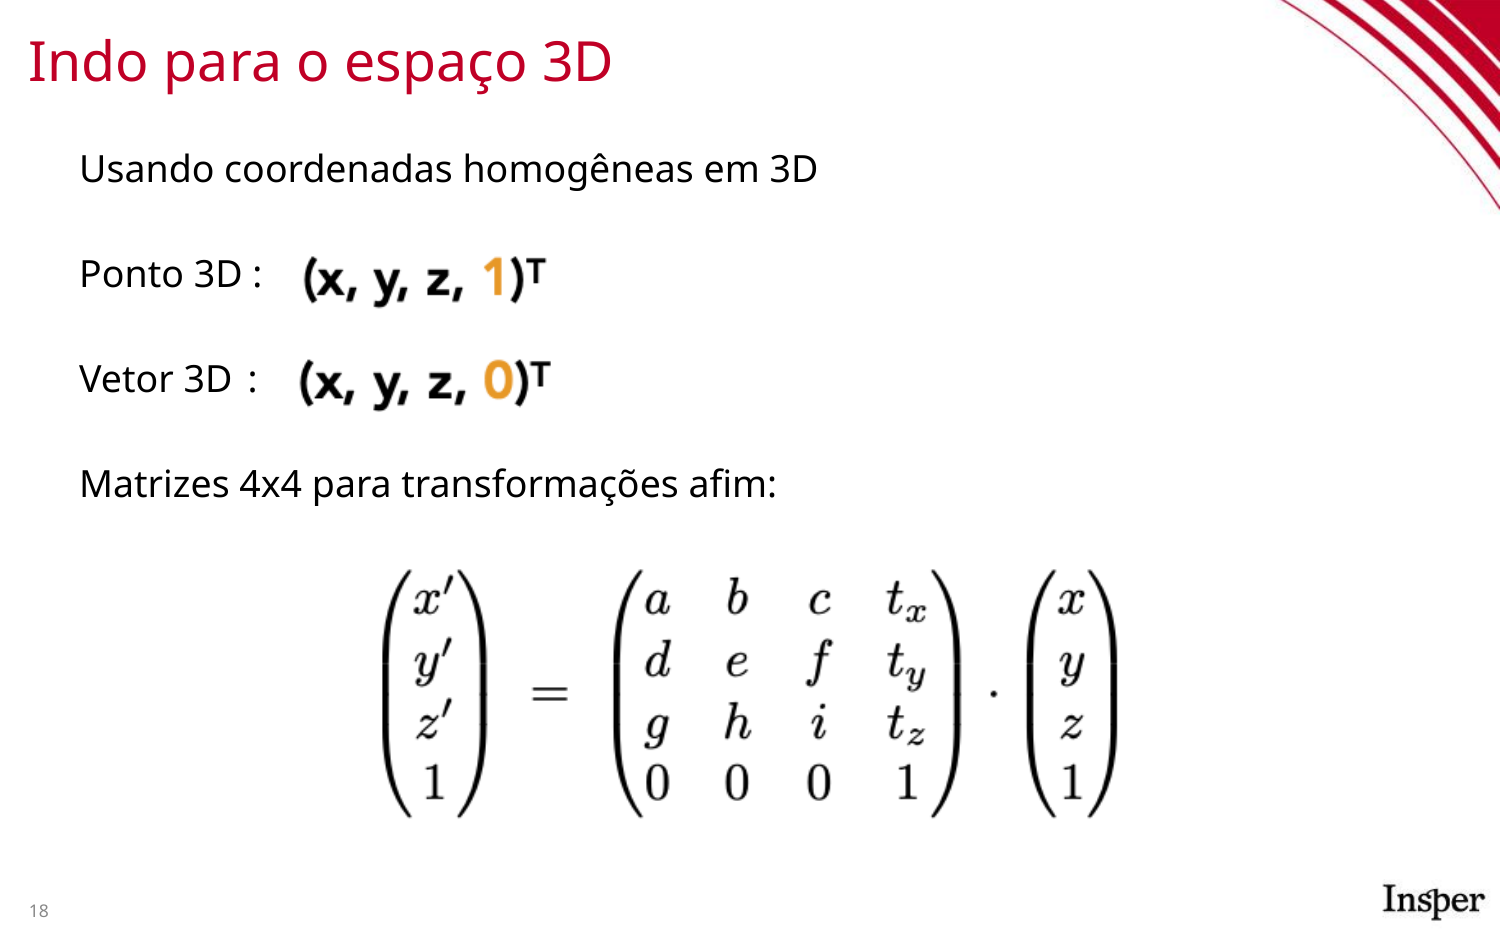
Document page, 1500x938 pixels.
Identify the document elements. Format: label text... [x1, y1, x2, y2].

list Usando coordenadas homogêneas em 3D Ponto 3D : Vetor 3D : Matrizes 4x4 para transformações afim: [64, 137, 1447, 876]
slide_number 18 [0, 887, 78, 938]
picture [249, 0, 1500, 938]
picture [294, 351, 557, 416]
picture [294, 242, 557, 316]
picture [363, 550, 1137, 843]
title Indo para o espaço 3D [13, 18, 1397, 104]
